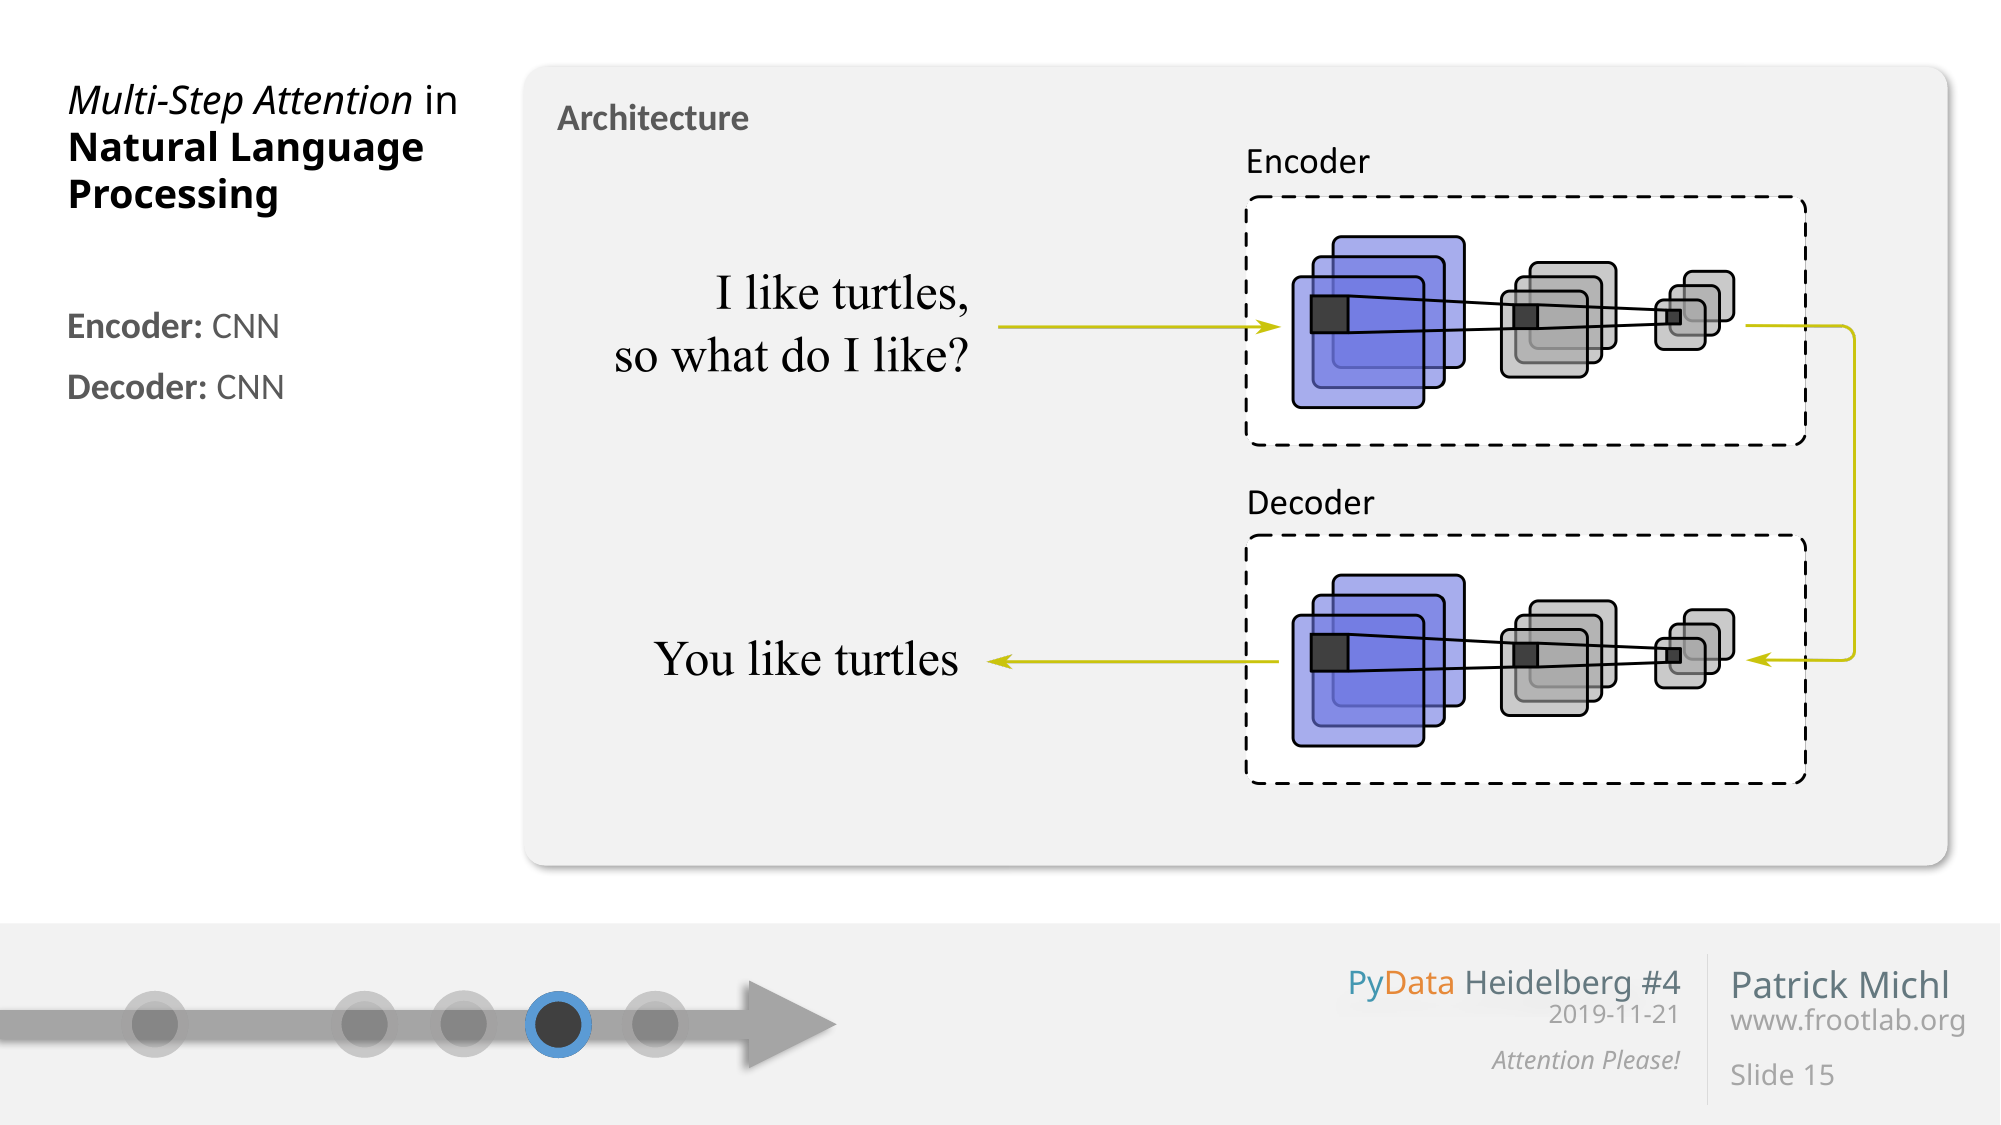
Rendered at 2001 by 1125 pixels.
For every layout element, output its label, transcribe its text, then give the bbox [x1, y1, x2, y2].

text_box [121, 990, 689, 1058]
text_box [523, 65, 1949, 867]
text_box Encoder: CNN Decoder: CNN [52, 298, 479, 866]
text_box Architecture [542, 91, 855, 176]
text_box Multi-Step Attention in Natural Language Processing [52, 67, 479, 266]
picture [616, 147, 1856, 785]
